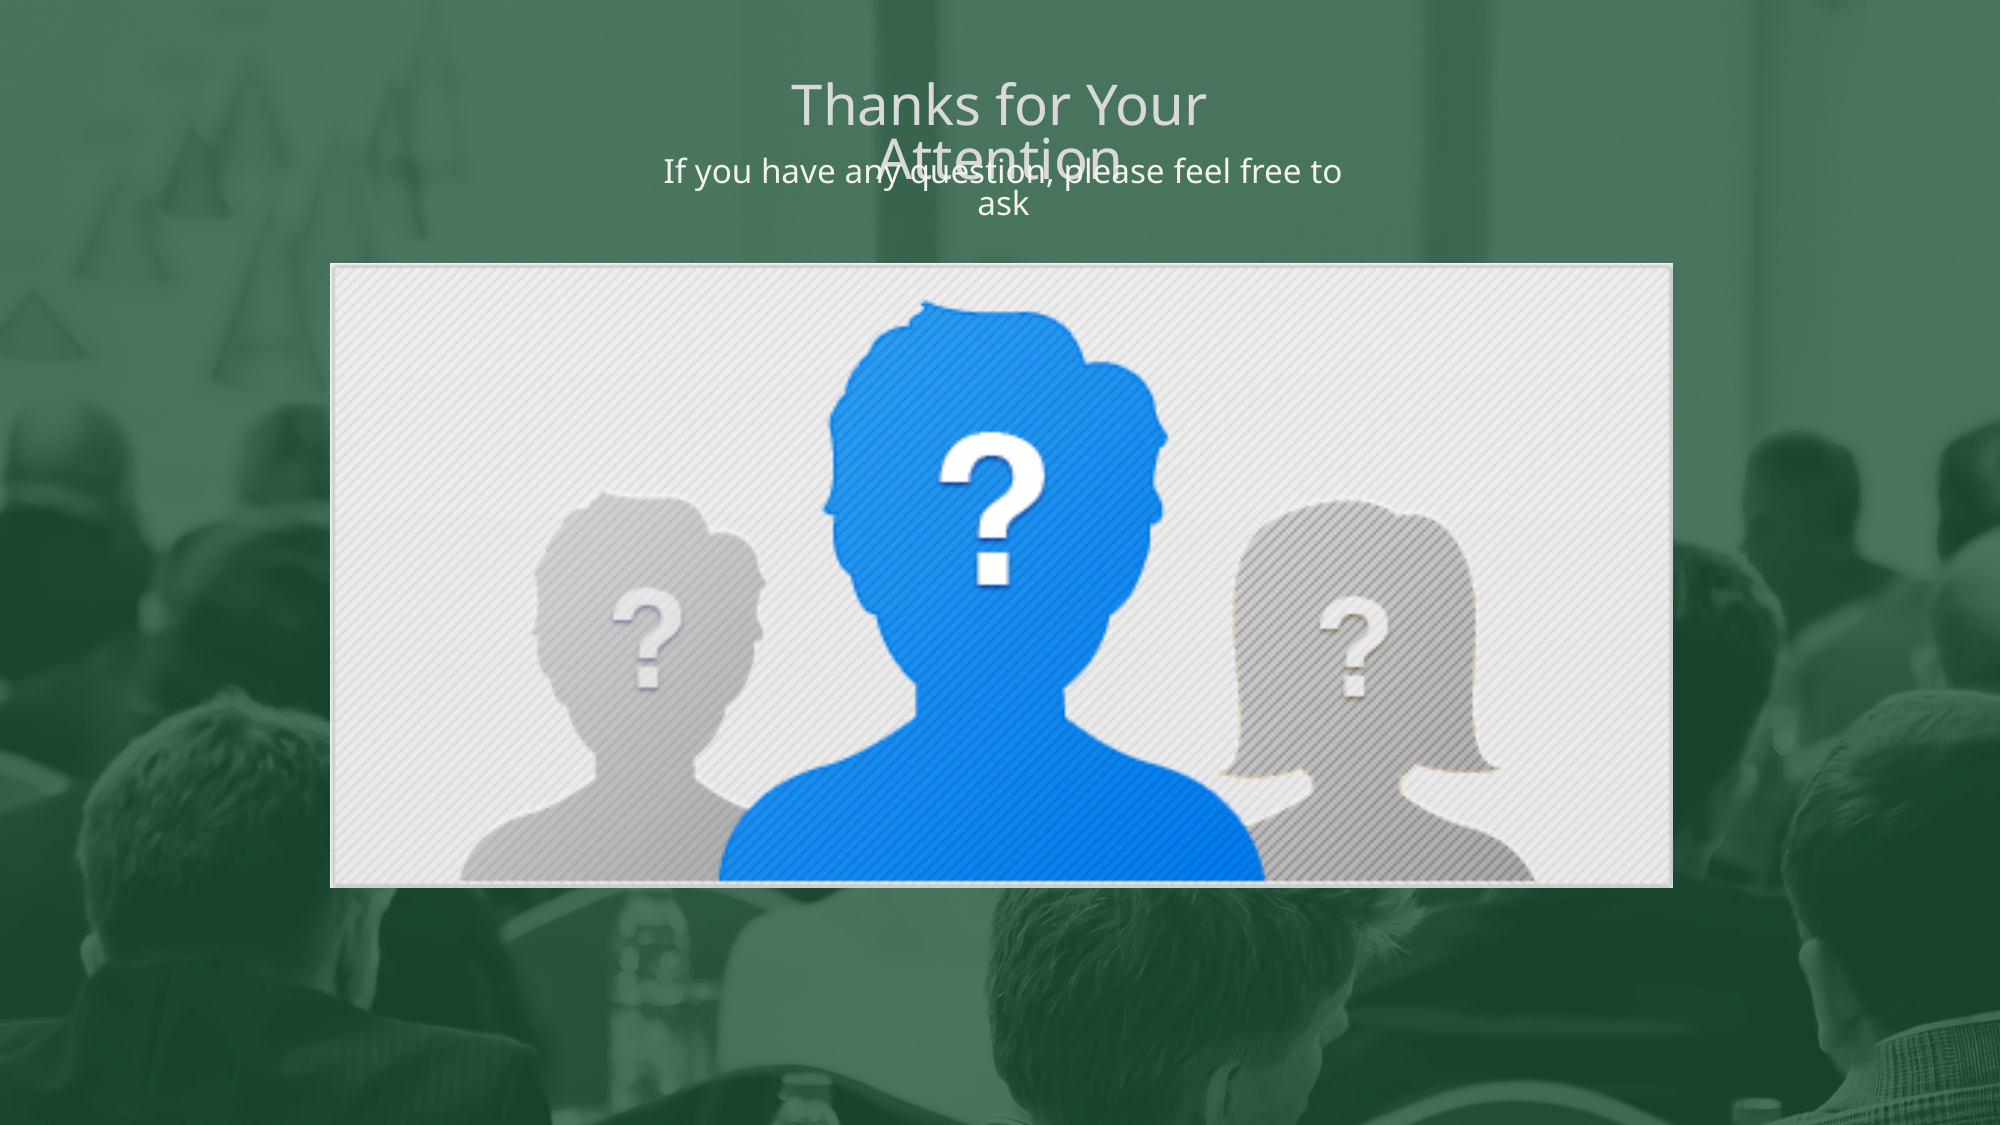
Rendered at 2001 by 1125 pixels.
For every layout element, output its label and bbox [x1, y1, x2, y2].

picture [0, 0, 2000, 1125]
text_box [627, 77, 1380, 195]
